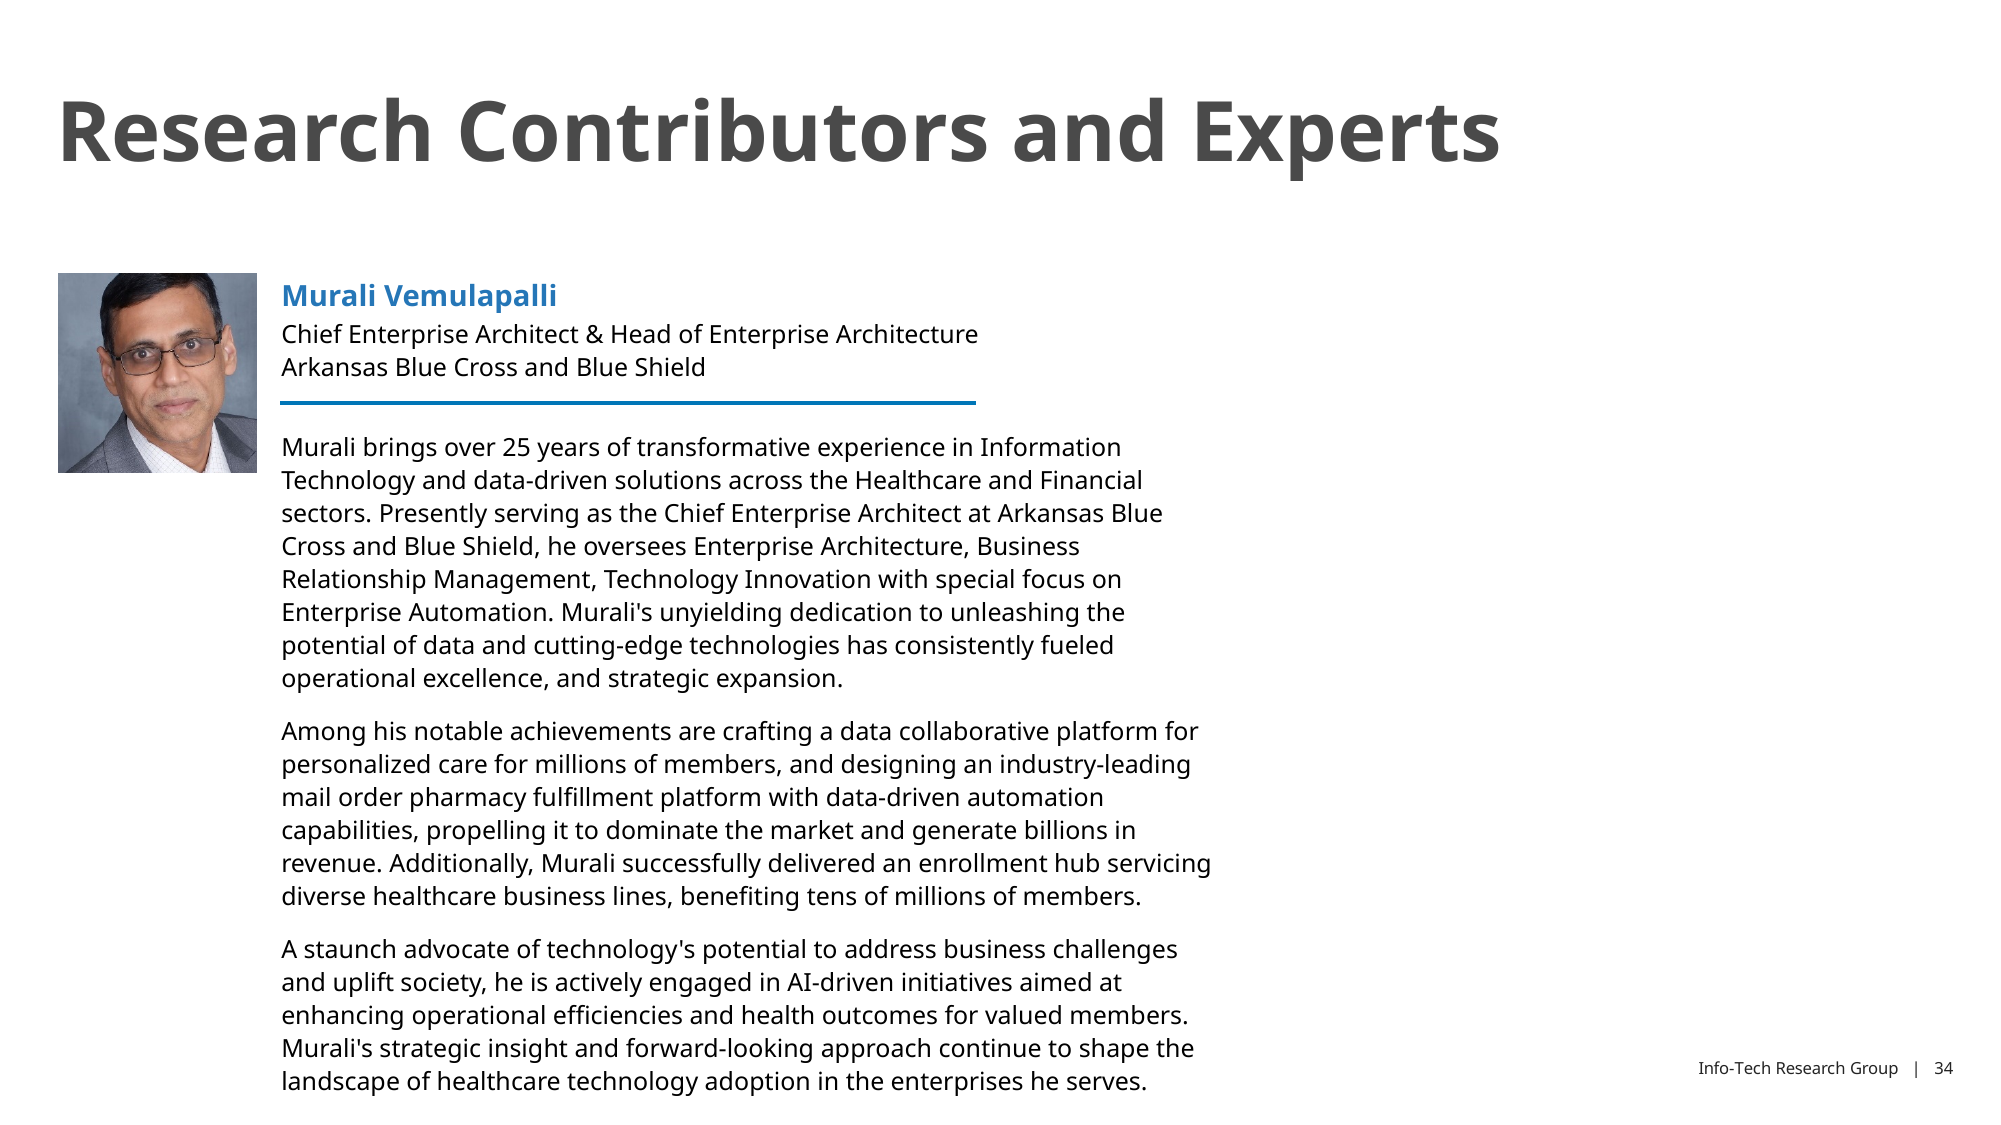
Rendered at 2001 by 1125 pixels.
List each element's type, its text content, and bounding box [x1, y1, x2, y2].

list Chief Enterprise Architect & Head of Enterprise Architecture Arkansas Blue Cross and Blue Shield [281, 315, 1027, 388]
list Murali Vemulapalli [281, 273, 913, 315]
picture [58, 273, 257, 473]
list Murali brings over 25 years of transformative experience in Information Technology and data-driven solutions across the Healthcare and Financial sectors. Presently serving as the Chief Enterprise Architect at Arkansas Blue Cross and Blue Shield, he oversees Enterprise Architecture, Business Relationship Management, Technology Innovation with special focus on Enterprise Automation. Murali's unyielding dedication to unleashing the potential of data and cutting-edge technologies has consistently fueled operational excellence, and strategic expansion. Among his notable achievements are crafting a data collaborative platform for personalized care for millions of members, and designing an industry-leading mail order pharmacy fulfillment platform with data-driven automation capabilities, propelling it to dominate the market and generate billions in revenue. Additionally, Murali successfully delivered an enrollment hub servicing diverse healthcare business lines, benefiting tens of millions of members. A staunch advocate of technology's potential to address business challenges and uplift society, he is actively engaged in AI-driven initiatives aimed at enhancing operational efficiencies and health outcomes for valued members. Murali's strategic insight and forward-looking approach continue to shape the landscape of healthcare technology adoption in the enterprises he serves. [281, 428, 1230, 991]
